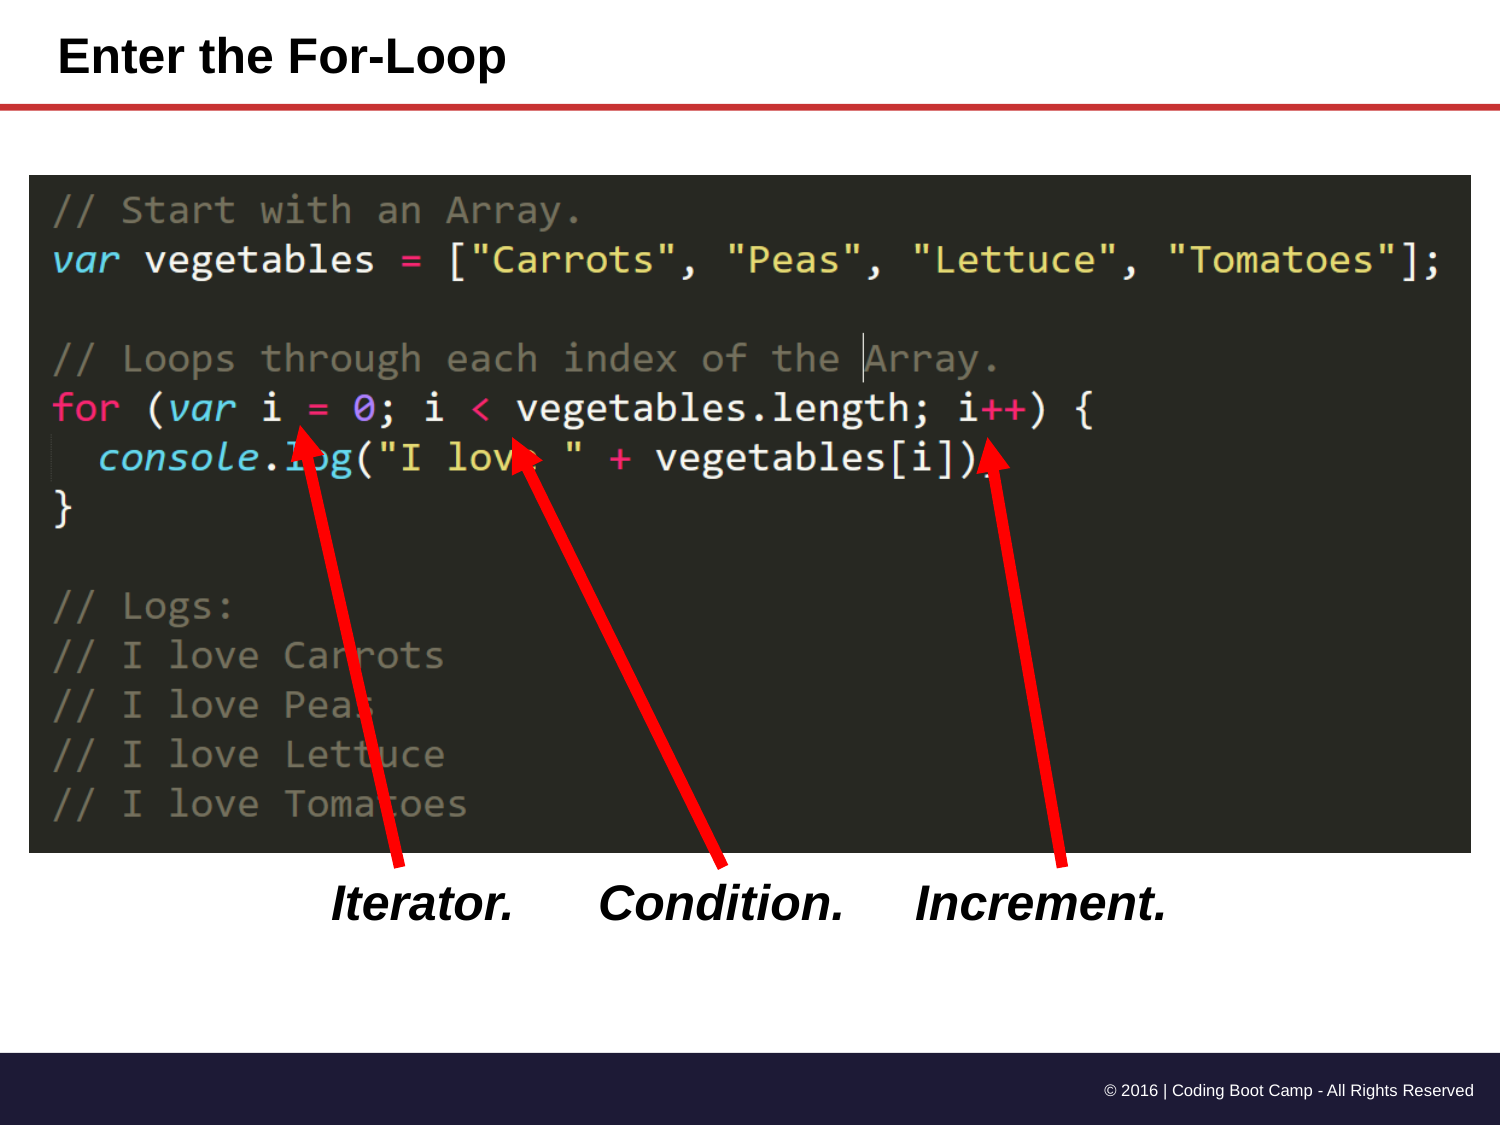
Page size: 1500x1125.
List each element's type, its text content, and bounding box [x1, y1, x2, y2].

picture [29, 175, 1471, 854]
text_box Iterator. Condition. Increment. [50, 862, 1450, 938]
text_box Enter the For-Loop [49, 16, 1188, 91]
